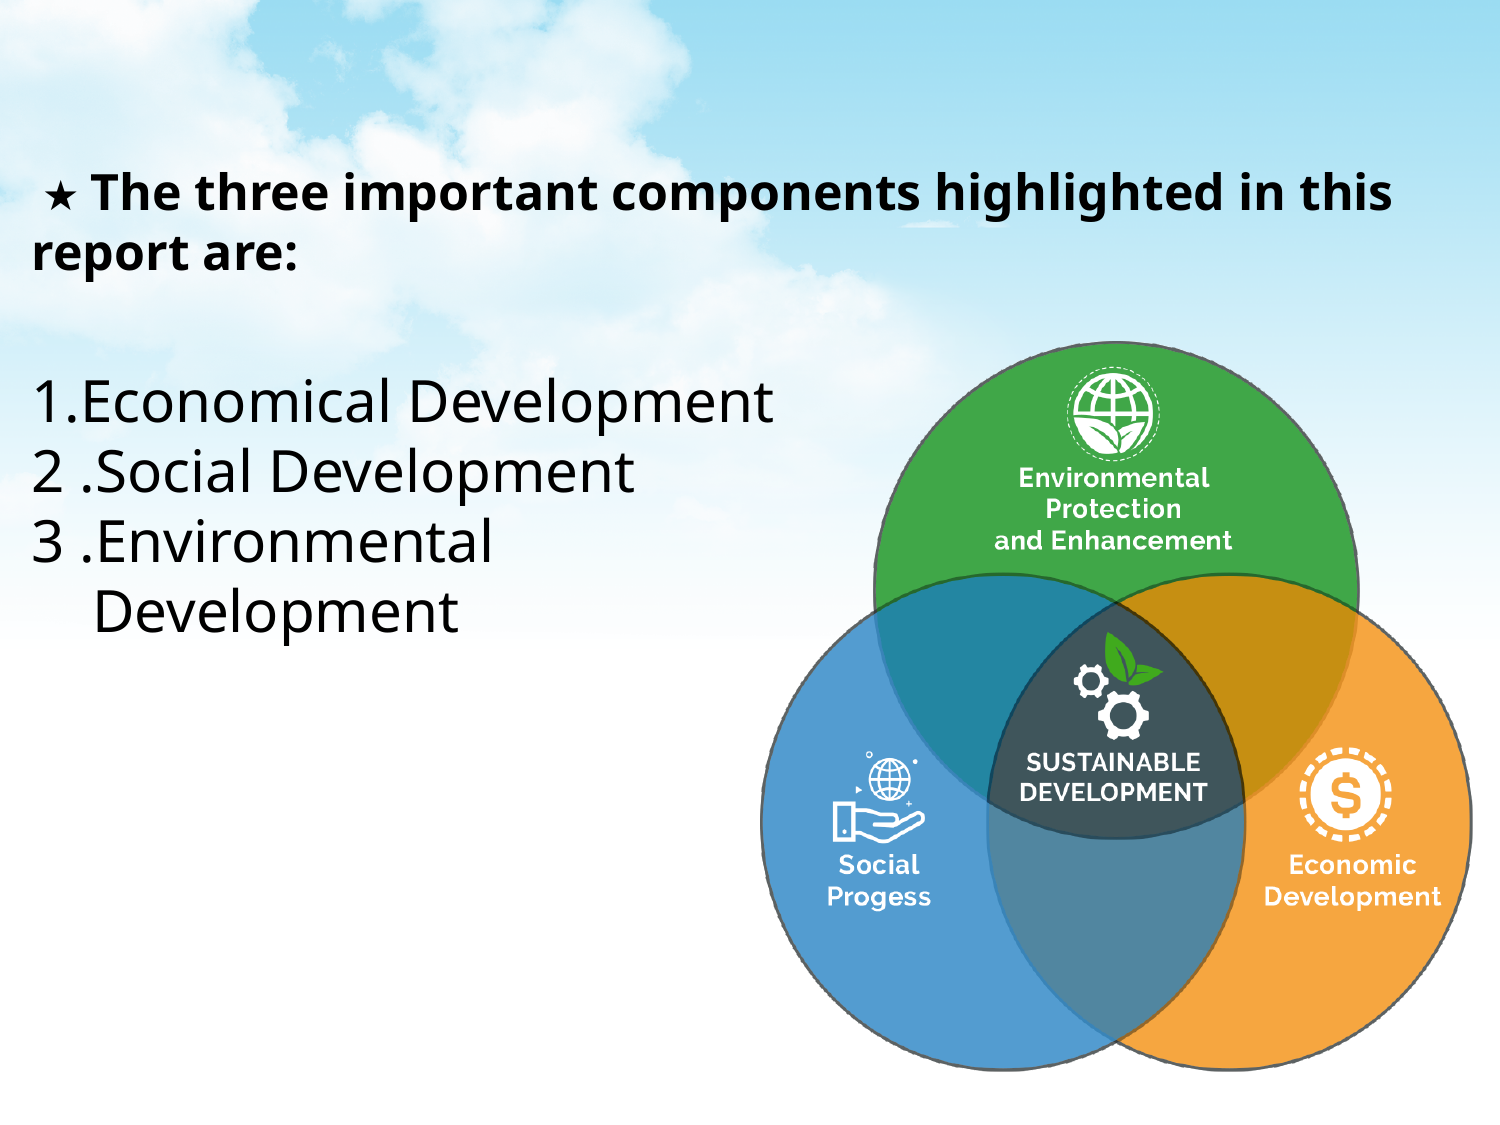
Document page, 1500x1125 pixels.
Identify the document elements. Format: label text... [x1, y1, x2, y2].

picture [0, 0, 1500, 1125]
text_box 1.Economical Development 2 .Social Development 3 .Environmental Development [16, 356, 758, 721]
text_box ★ The three important components highlighted in this report are: [16, 153, 1481, 288]
